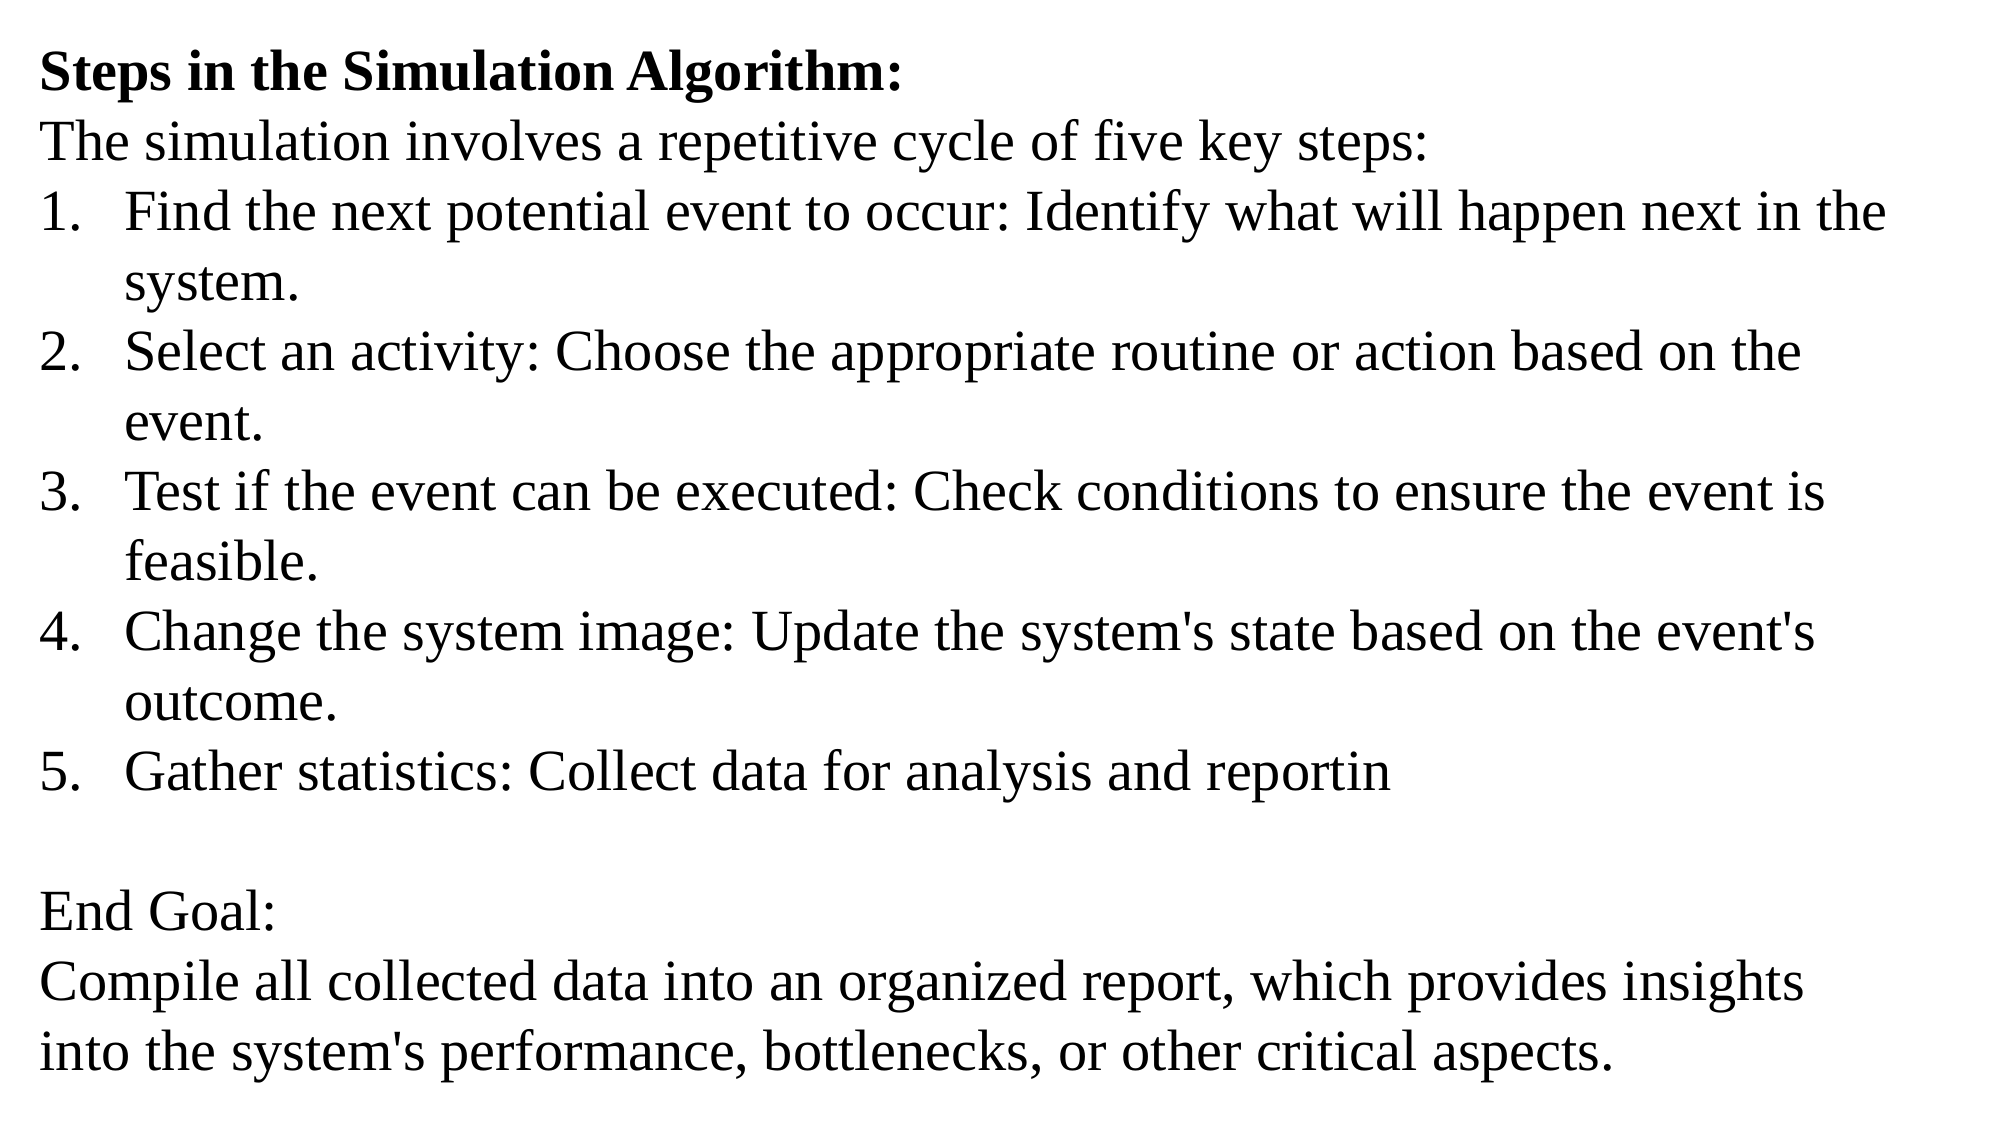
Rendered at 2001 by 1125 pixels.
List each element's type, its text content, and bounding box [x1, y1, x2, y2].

text_box Steps in the Simulation Algorithm: The simulation involves a repetitive cycle of five key steps: Find the next potential event to occur: Identify what will happen next in the system. Select an activity: Choose the appropriate routine or action based on the event. Test if the event can be executed: Check conditions to ensure the event is feasible. Change the system image: Update the system's state based on the event's outcome. Gather statistics: Collect data for analysis and reportin End Goal: Compile all collected data into an organized report, which provides insights into the system's performance, bottlenecks, or other critical aspects. [24, 24, 1925, 1006]
